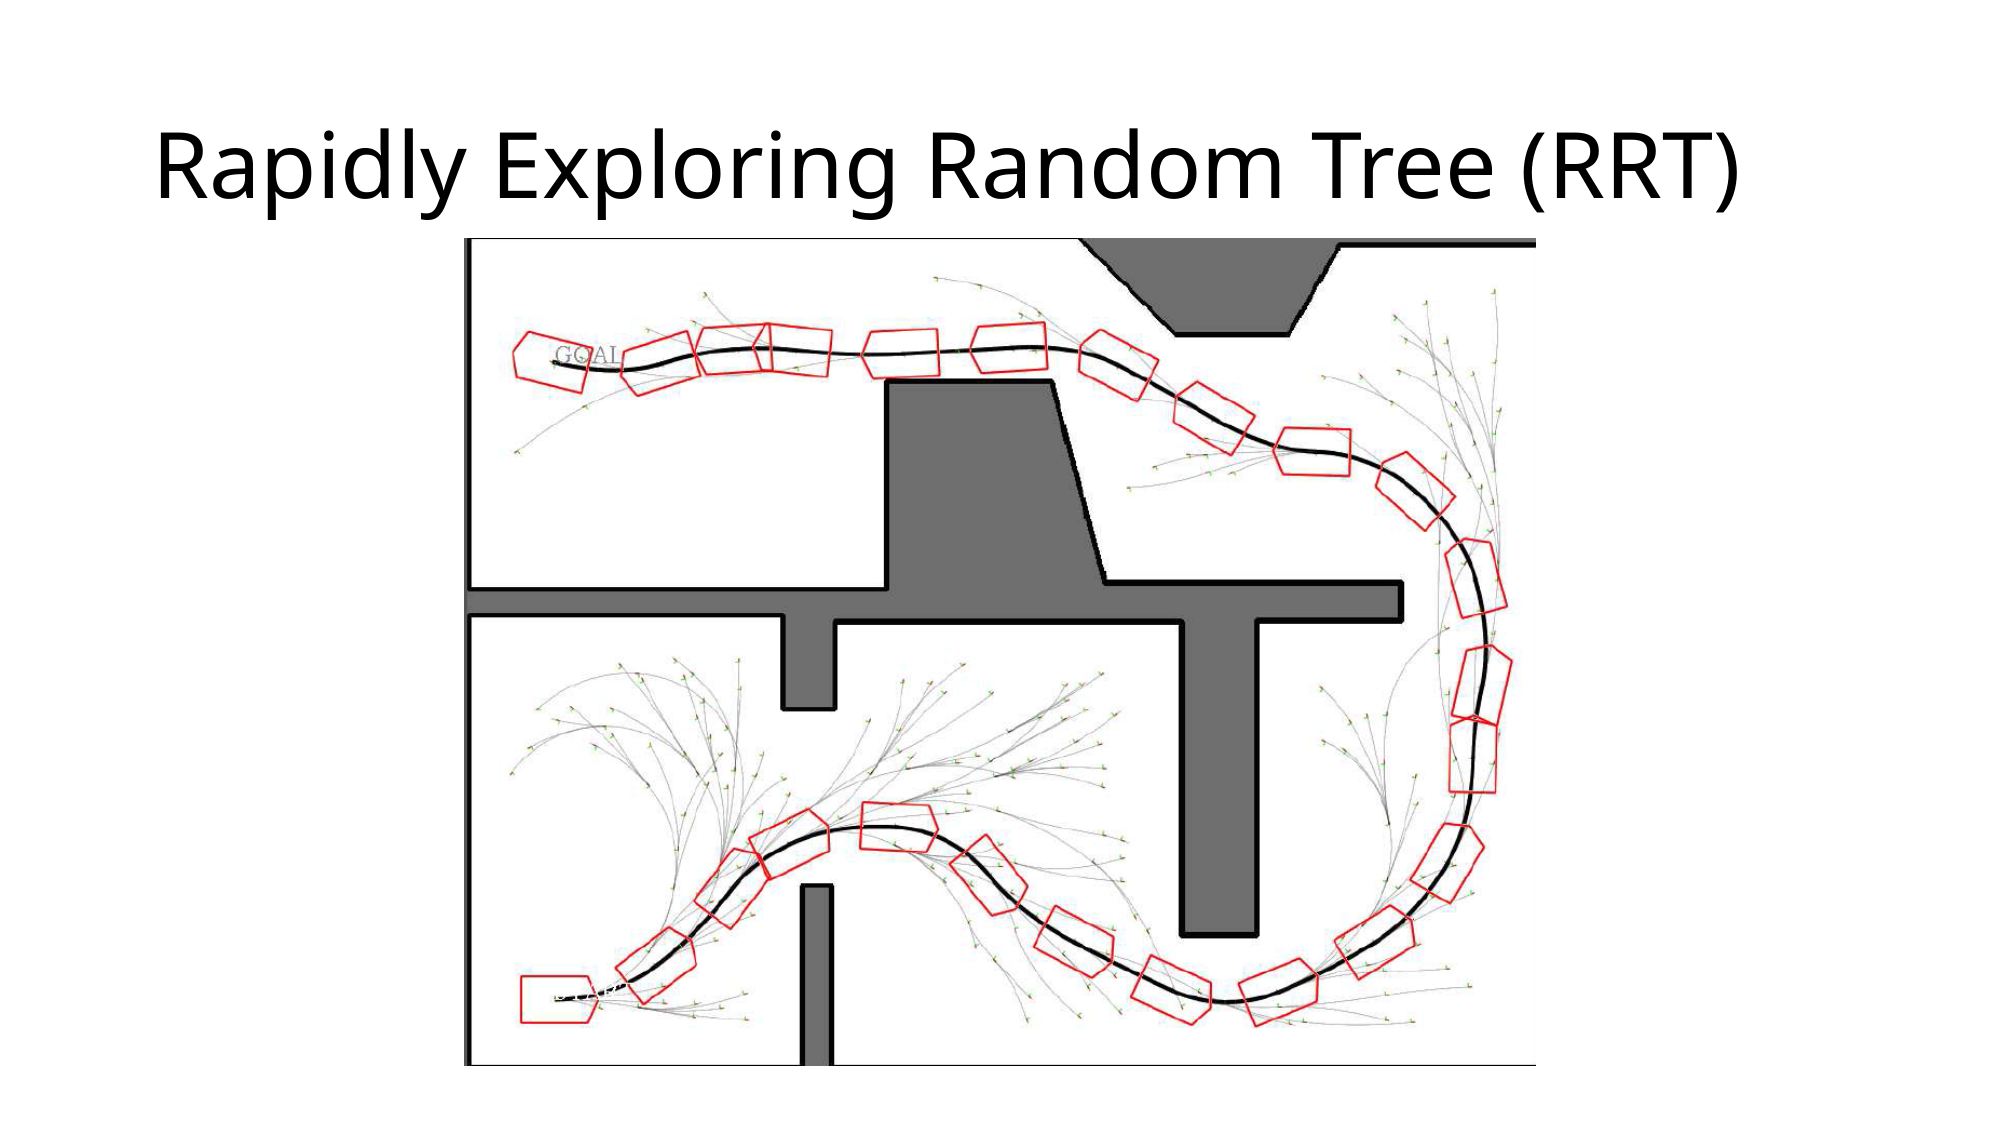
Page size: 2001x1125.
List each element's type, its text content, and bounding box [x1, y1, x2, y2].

title Rapidly Exploring Random Tree (RRT) [137, 59, 1863, 278]
picture [464, 238, 1536, 1066]
